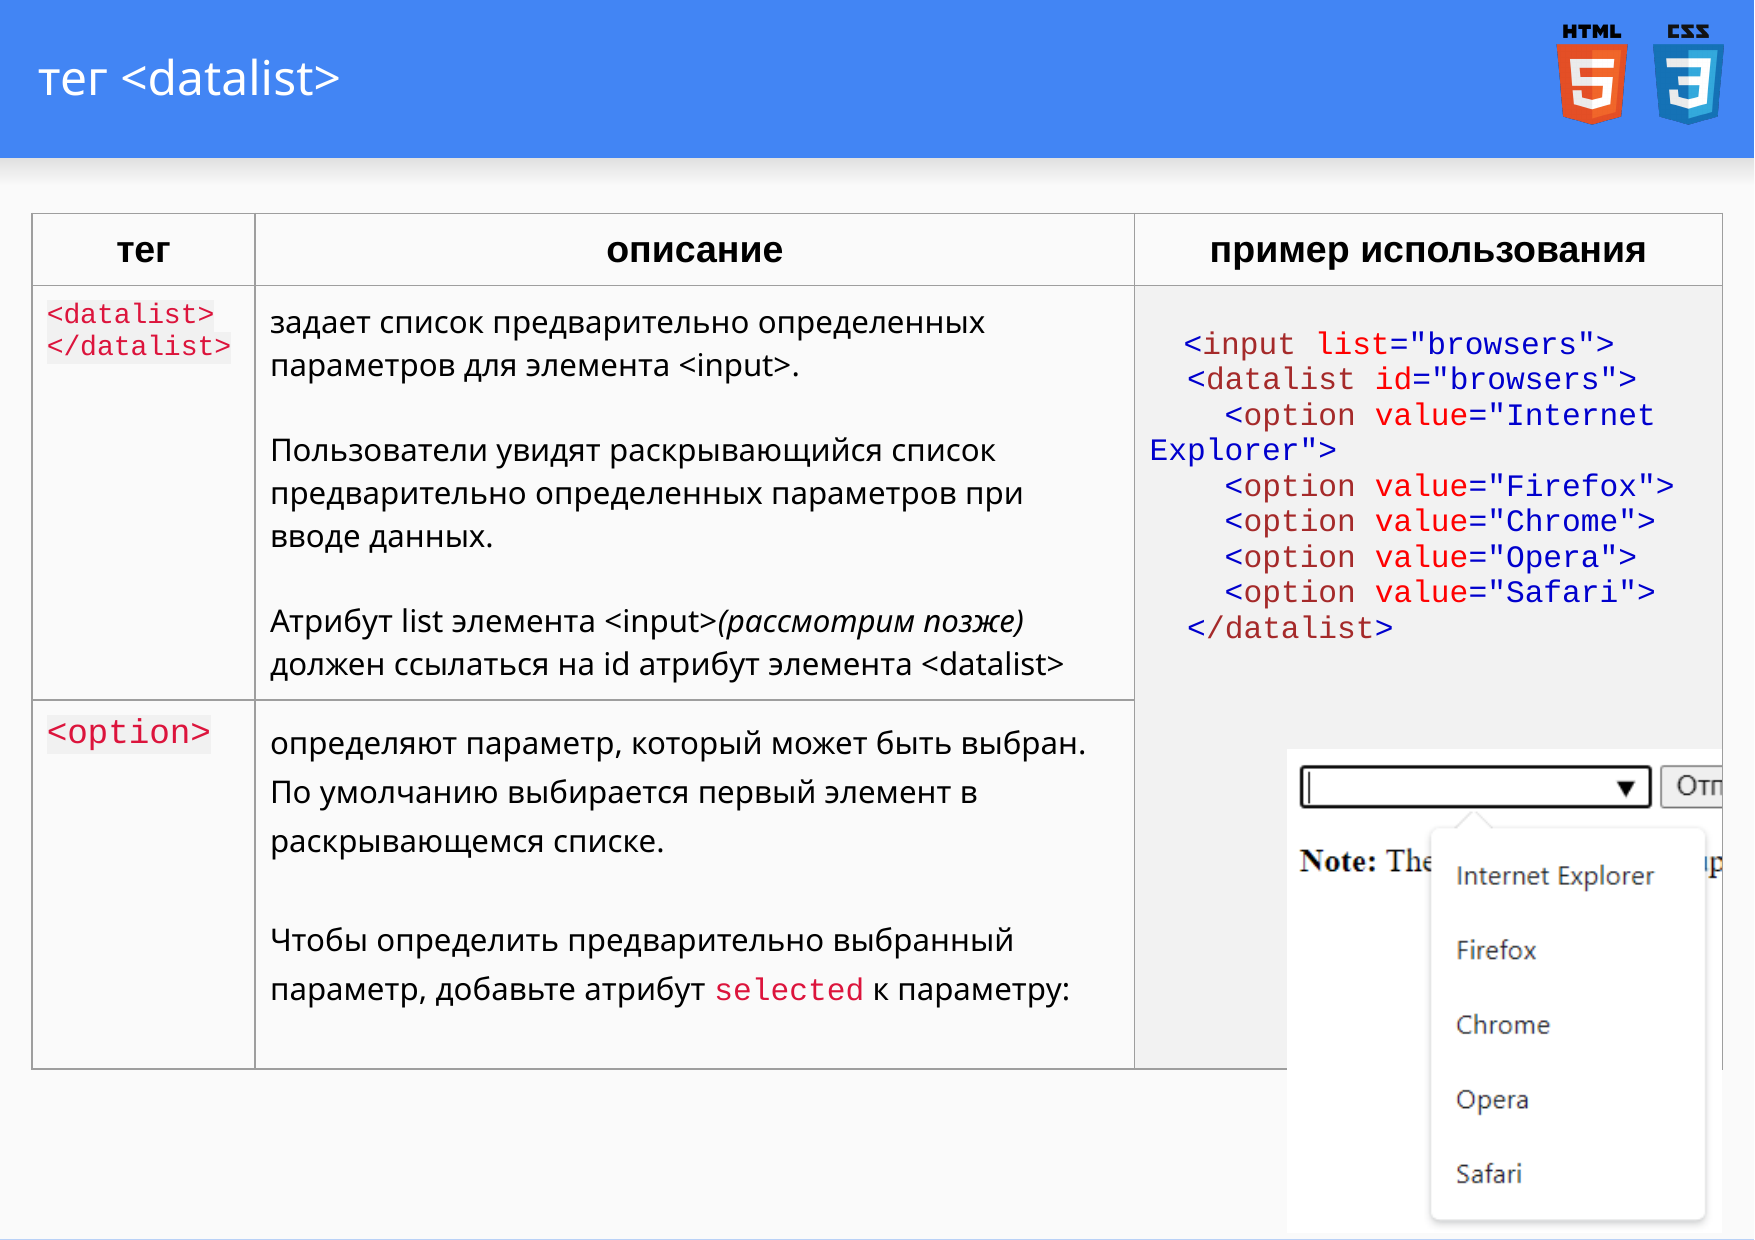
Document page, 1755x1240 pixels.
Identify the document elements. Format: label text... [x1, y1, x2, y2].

table_cell <datalist> </datalist> [33, 286, 254, 699]
table_cell <option> [33, 701, 254, 1068]
table_cell <input list="browsers"> <datalist id="browsers"> <option value="Internet Explorer"> <option value="Firefox"> <option value="Chrome"> <option value="Opera"> <option value="Safari"> </datalist> [1135, 286, 1722, 1068]
table_header тег [33, 214, 254, 285]
title тег <datalist> [18, 3, 1713, 150]
table_header пример использования [1135, 214, 1722, 285]
picture [1287, 749, 1722, 1234]
table_cell определяют параметр, который может быть выбран. По умолчанию выбирается первый элемент в раскрывающемся списке. Чтобы определить предварительно выбранный параметр, добавьте атрибут selected к параметру: [256, 701, 1134, 1068]
picture [1544, 5, 1734, 152]
table_header описание [256, 214, 1134, 285]
table_cell задает список предварительно определенных параметров для элемента <input>. Пользователи увидят раскрывающийся список предварительно определенных параметров при вводе данных. Атрибут list элемента <input>(рассмотрим позже) должен ссылаться на id атрибут элемента <datalist> [256, 286, 1134, 699]
